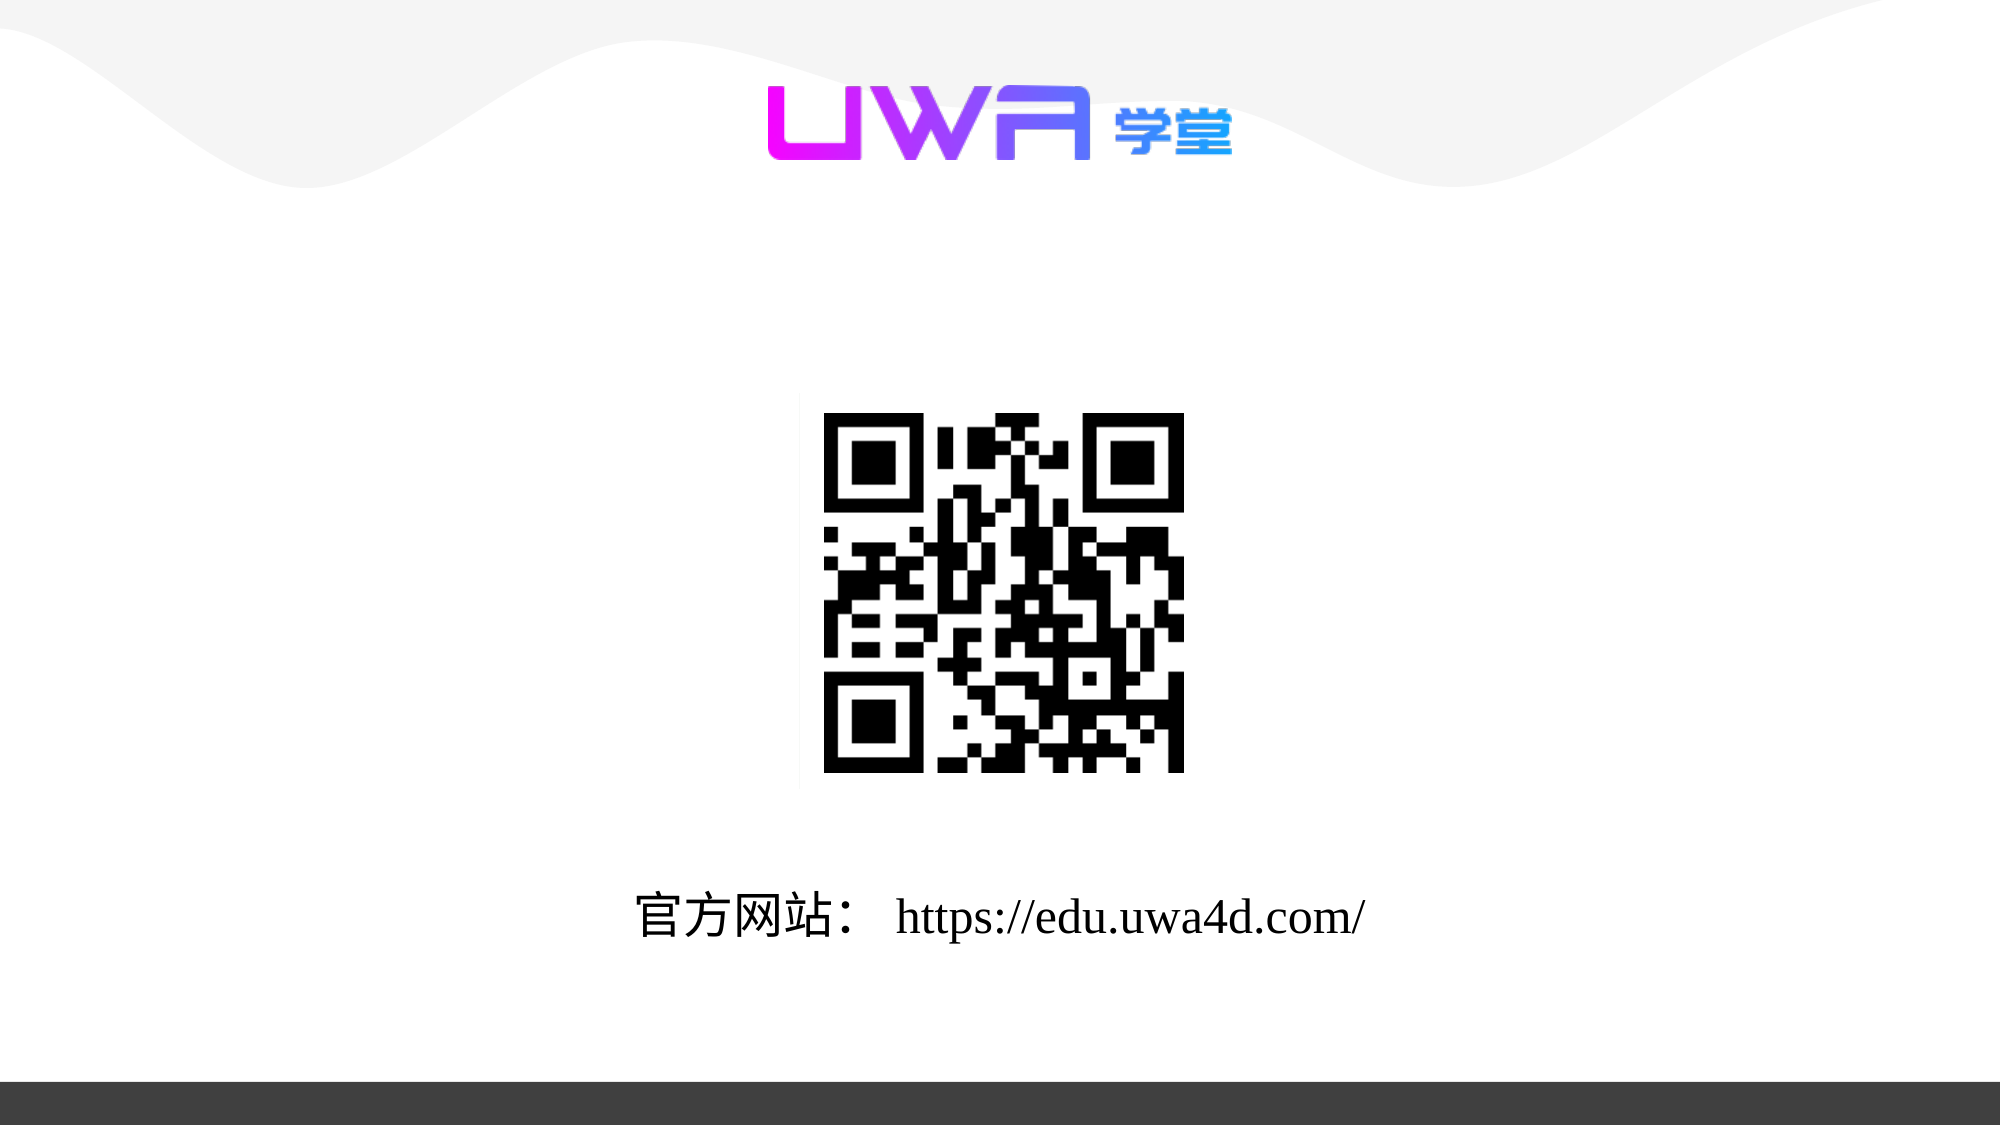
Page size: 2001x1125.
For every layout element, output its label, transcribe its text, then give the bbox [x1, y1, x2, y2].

picture [799, 393, 1202, 789]
text_box 官方网站：https://edu.uwa4d.com/ [0, 845, 2000, 951]
text_box [0, 1081, 2000, 1125]
picture [768, 85, 1232, 160]
text_box [0, 0, 1883, 188]
